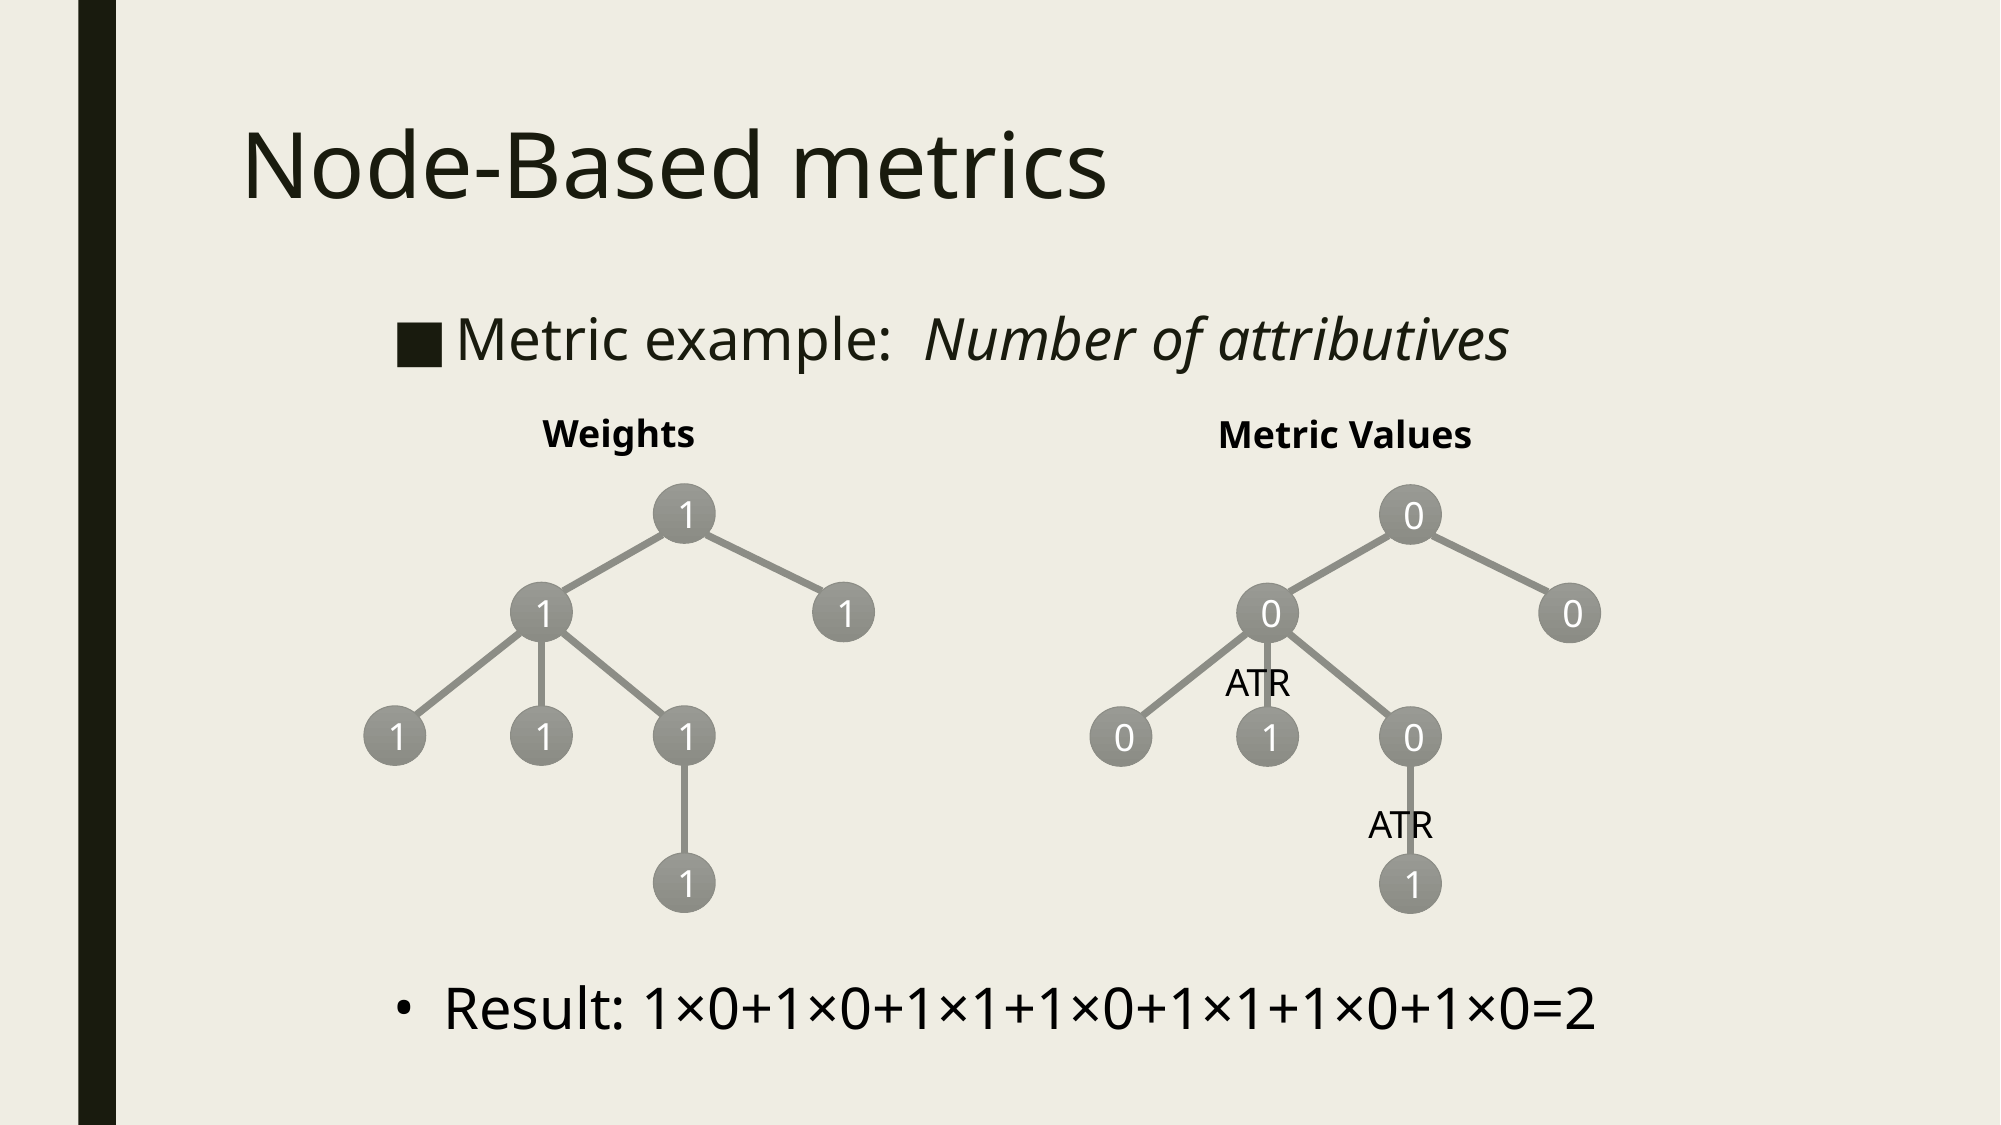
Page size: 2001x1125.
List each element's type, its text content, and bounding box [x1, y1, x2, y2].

text_box 0 [1538, 582, 1602, 644]
text_box 1 [652, 483, 716, 544]
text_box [563, 534, 663, 591]
text_box 0 [1379, 484, 1442, 545]
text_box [1289, 535, 1389, 592]
text_box 1 [652, 705, 716, 766]
text_box ATR [1246, 651, 1289, 712]
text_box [1432, 535, 1548, 592]
text_box Result: 1×0+1×0+1×1+1×0+1×1+1×0+1×0=2 [378, 963, 1623, 1067]
text_box 0 [1379, 706, 1442, 767]
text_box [706, 534, 822, 591]
title Node-Based metrics [225, 112, 1800, 357]
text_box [416, 633, 520, 715]
text_box 1 [510, 581, 573, 643]
text_box 1 [1236, 712, 1300, 767]
text_box Weights [363, 402, 875, 463]
text_box 0 [1236, 582, 1300, 644]
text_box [1289, 633, 1389, 716]
text_box Metric Values [1089, 403, 1601, 464]
text_box 1 [1379, 853, 1442, 914]
text_box ATR [1411, 793, 1449, 853]
list Metric example: Number of attributives [377, 299, 1622, 403]
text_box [1142, 633, 1246, 716]
text_box ATR [1353, 793, 1410, 853]
text_box 0 [1089, 706, 1153, 767]
text_box 1 [363, 705, 427, 766]
text_box 1 [652, 852, 716, 913]
text_box 1 [510, 705, 573, 766]
text_box 1 [812, 581, 876, 643]
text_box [563, 633, 663, 715]
